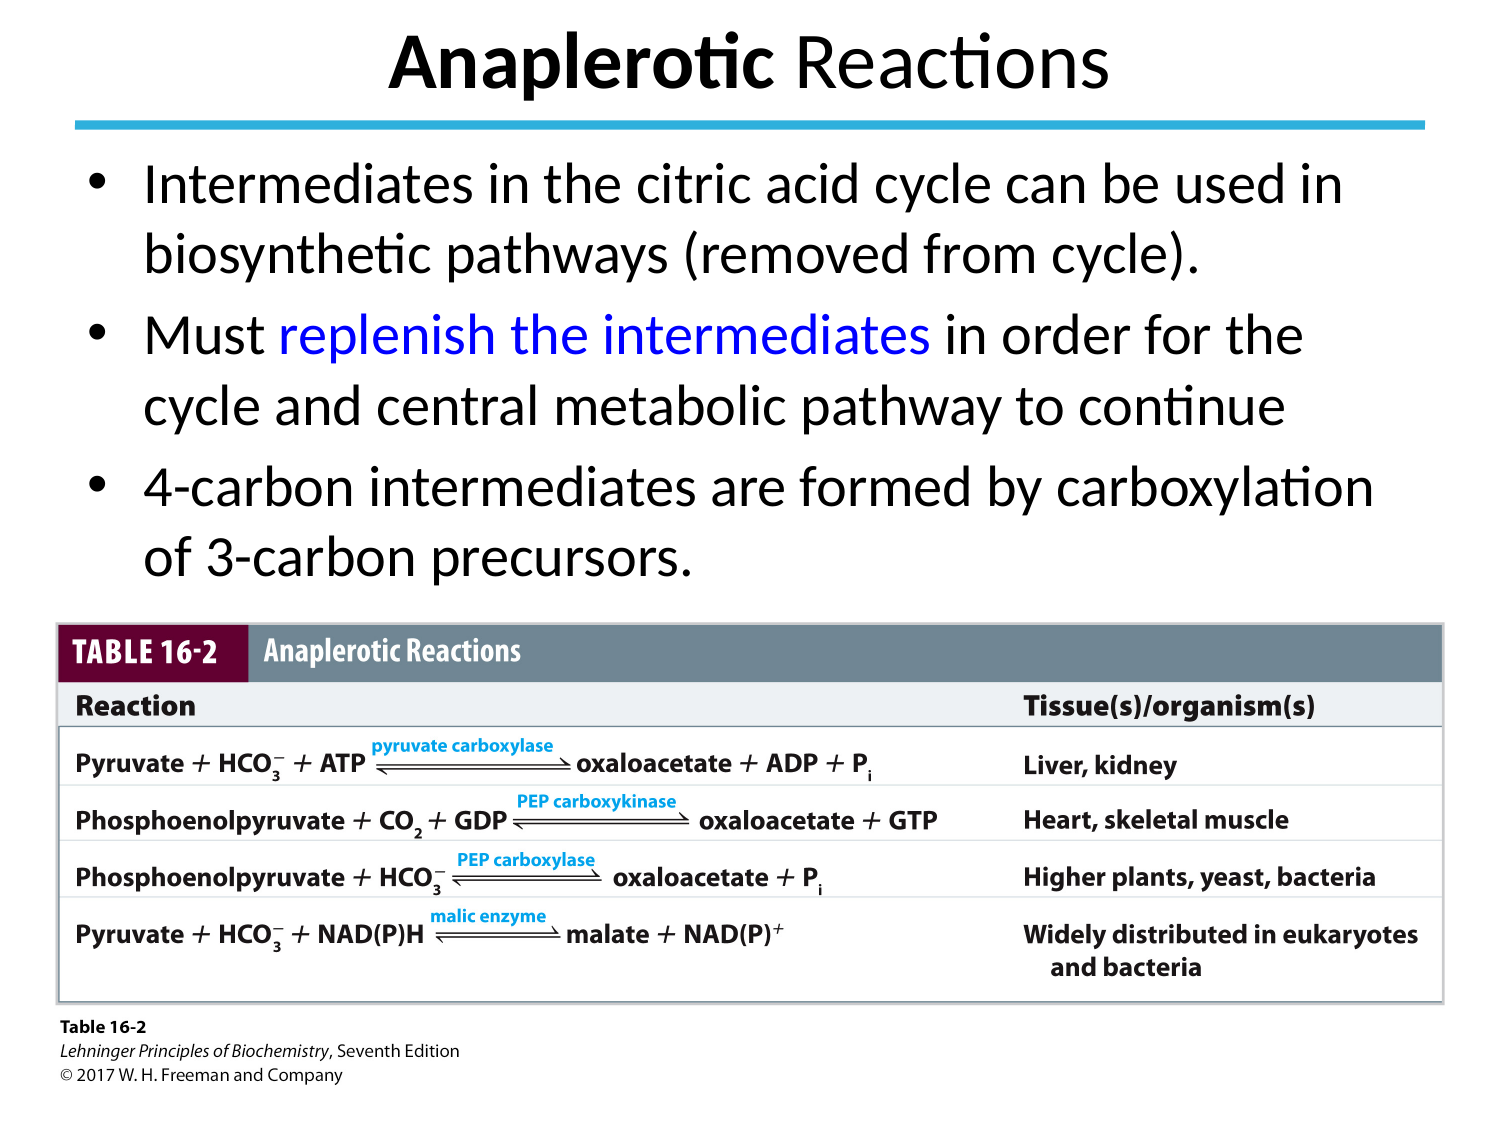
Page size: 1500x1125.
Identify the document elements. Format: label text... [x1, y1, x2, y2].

title Anaplerotic Reactions [0, 0, 1500, 113]
list Intermediates in the citric acid cycle can be used in biosynthetic pathways (removed from cycle). Must replenish the intermediates in order for the cycle and central metabolic pathway to continue 4-carbon intermediates are formed by carboxylation of 3-carbon precursors. [72, 137, 1423, 614]
picture [49, 616, 1451, 1088]
